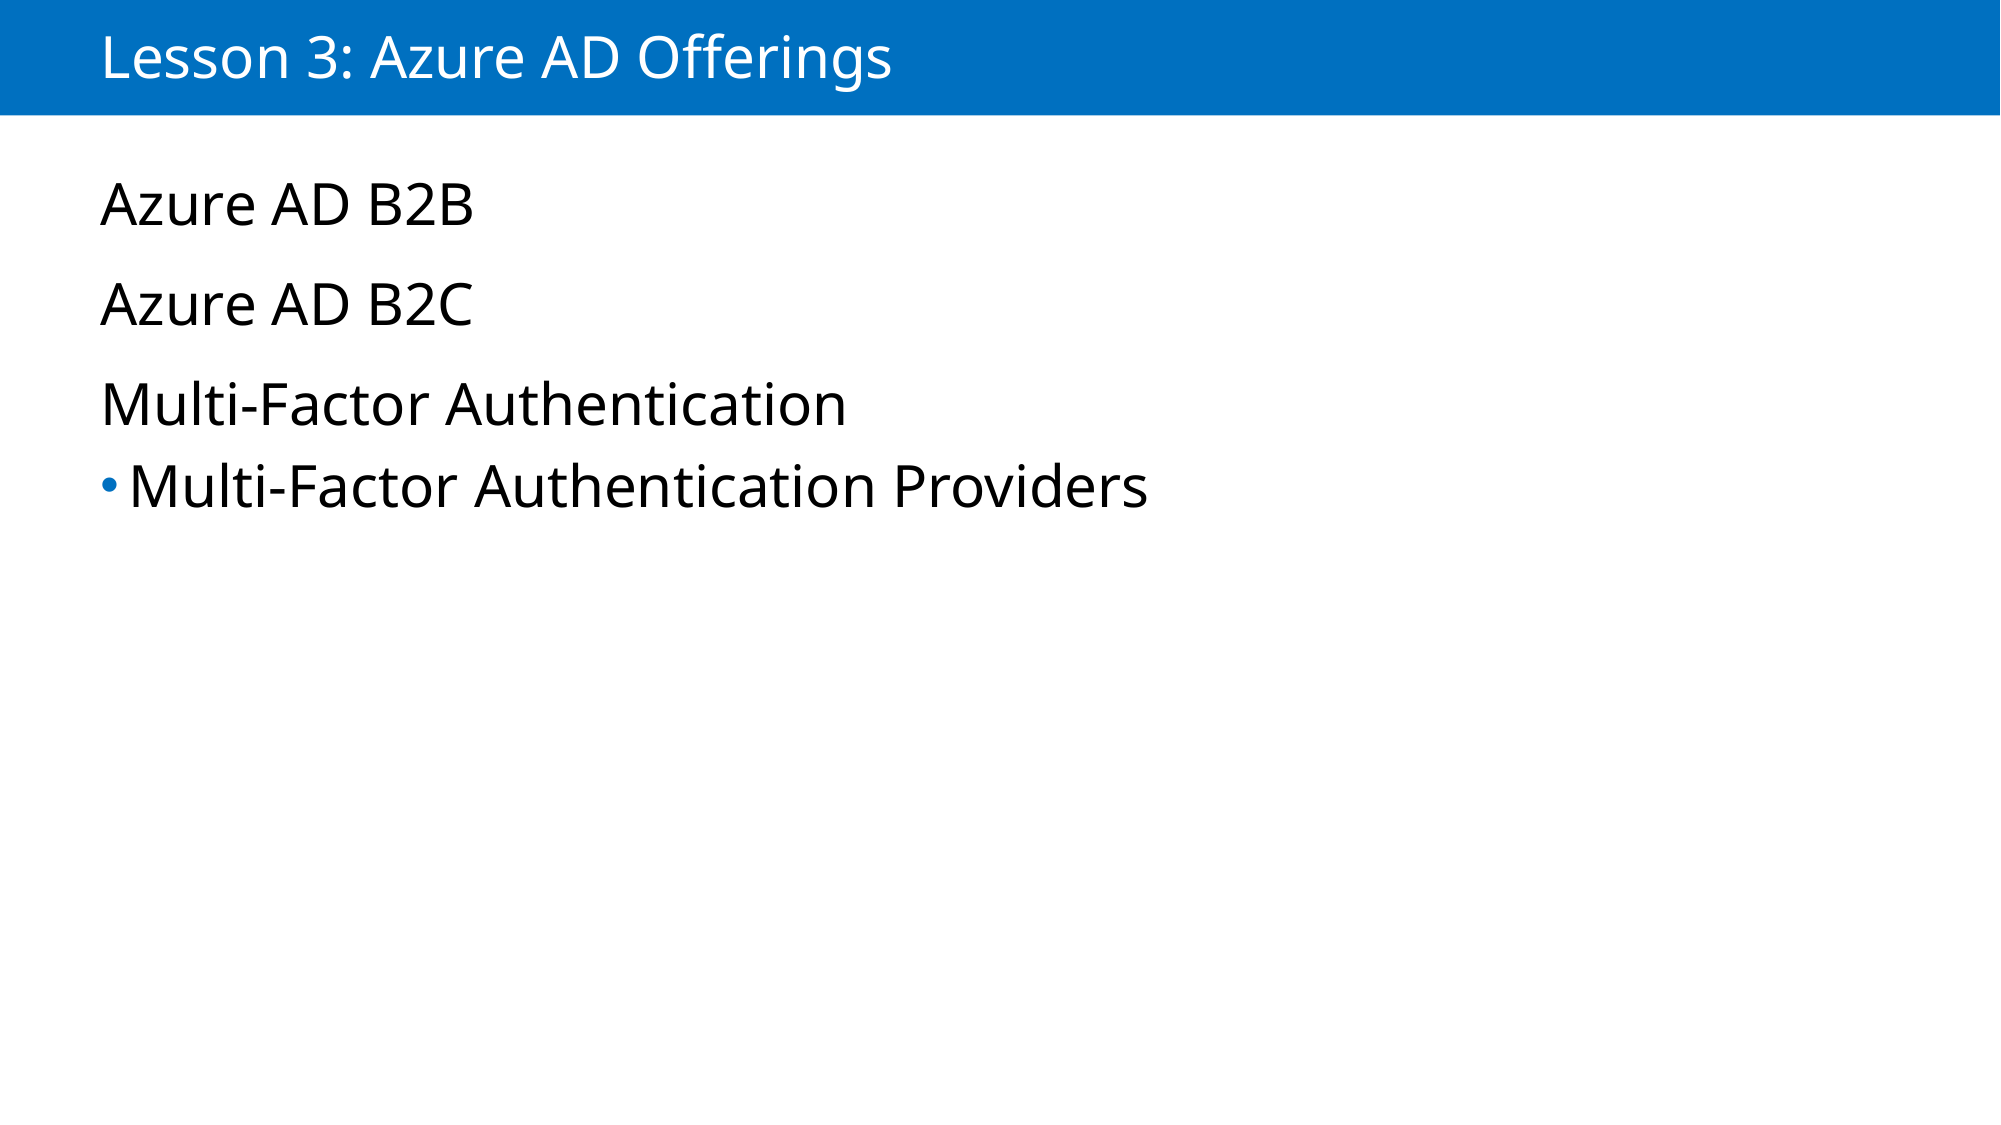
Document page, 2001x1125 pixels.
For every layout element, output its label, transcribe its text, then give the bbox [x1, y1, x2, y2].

title Lesson 3: Azure AD Offerings [100, 0, 1802, 122]
list Azure AD B2B Azure AD B2C Multi-Factor Authentication Multi-Factor Authentication Providers [100, 167, 1877, 1013]
